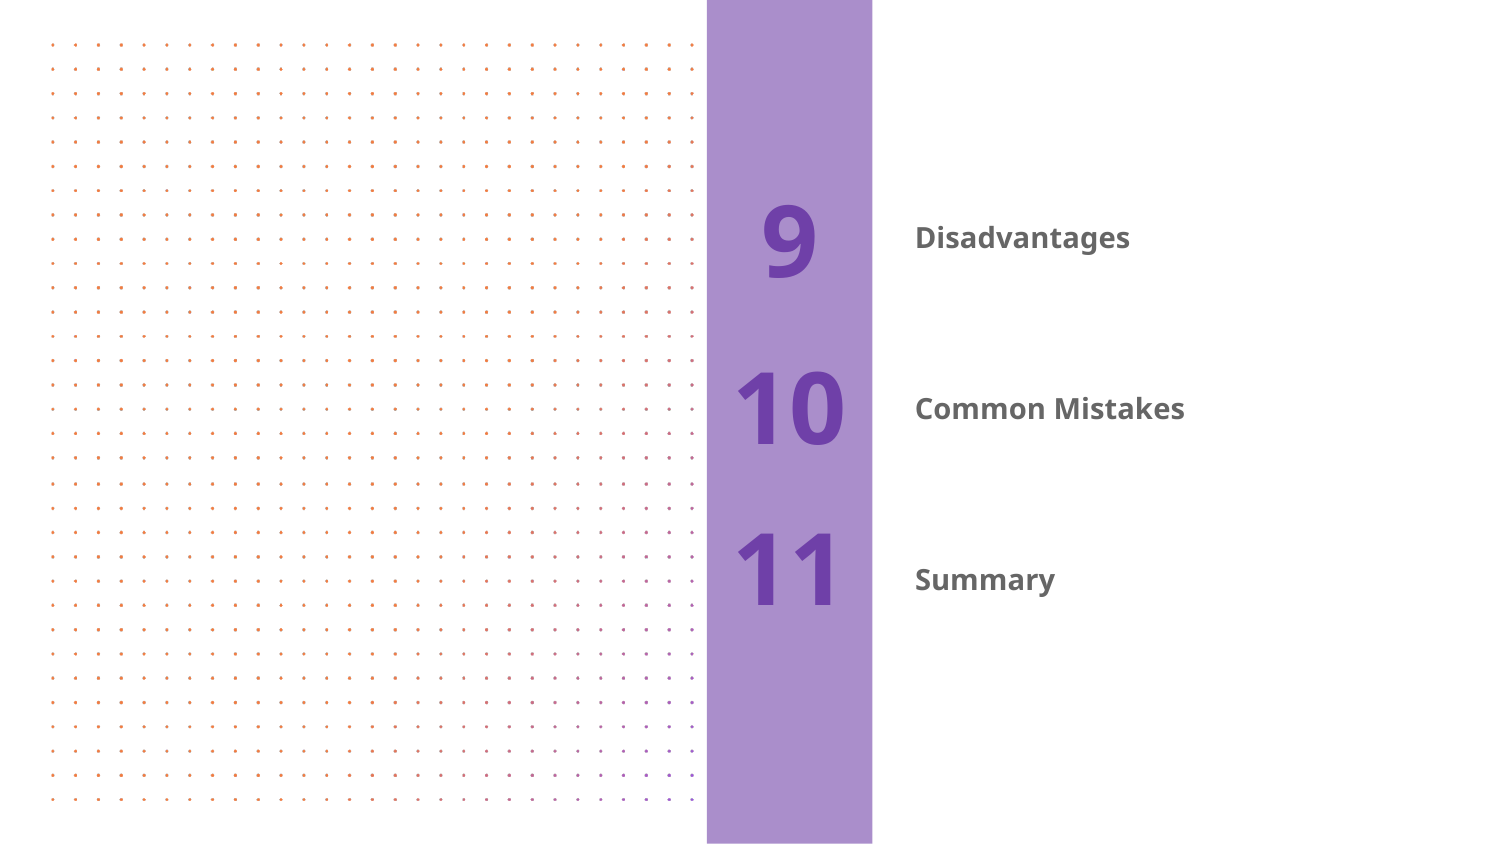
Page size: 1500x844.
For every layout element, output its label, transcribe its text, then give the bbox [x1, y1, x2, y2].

subtitle Common Mistakes [899, 357, 1247, 440]
title 9 [679, 150, 900, 313]
subtitle Disadvantages [899, 138, 1160, 269]
title 11 [679, 478, 900, 641]
subtitle Summary [900, 535, 1096, 611]
title 10 [679, 317, 900, 478]
picture [51, 43, 706, 801]
